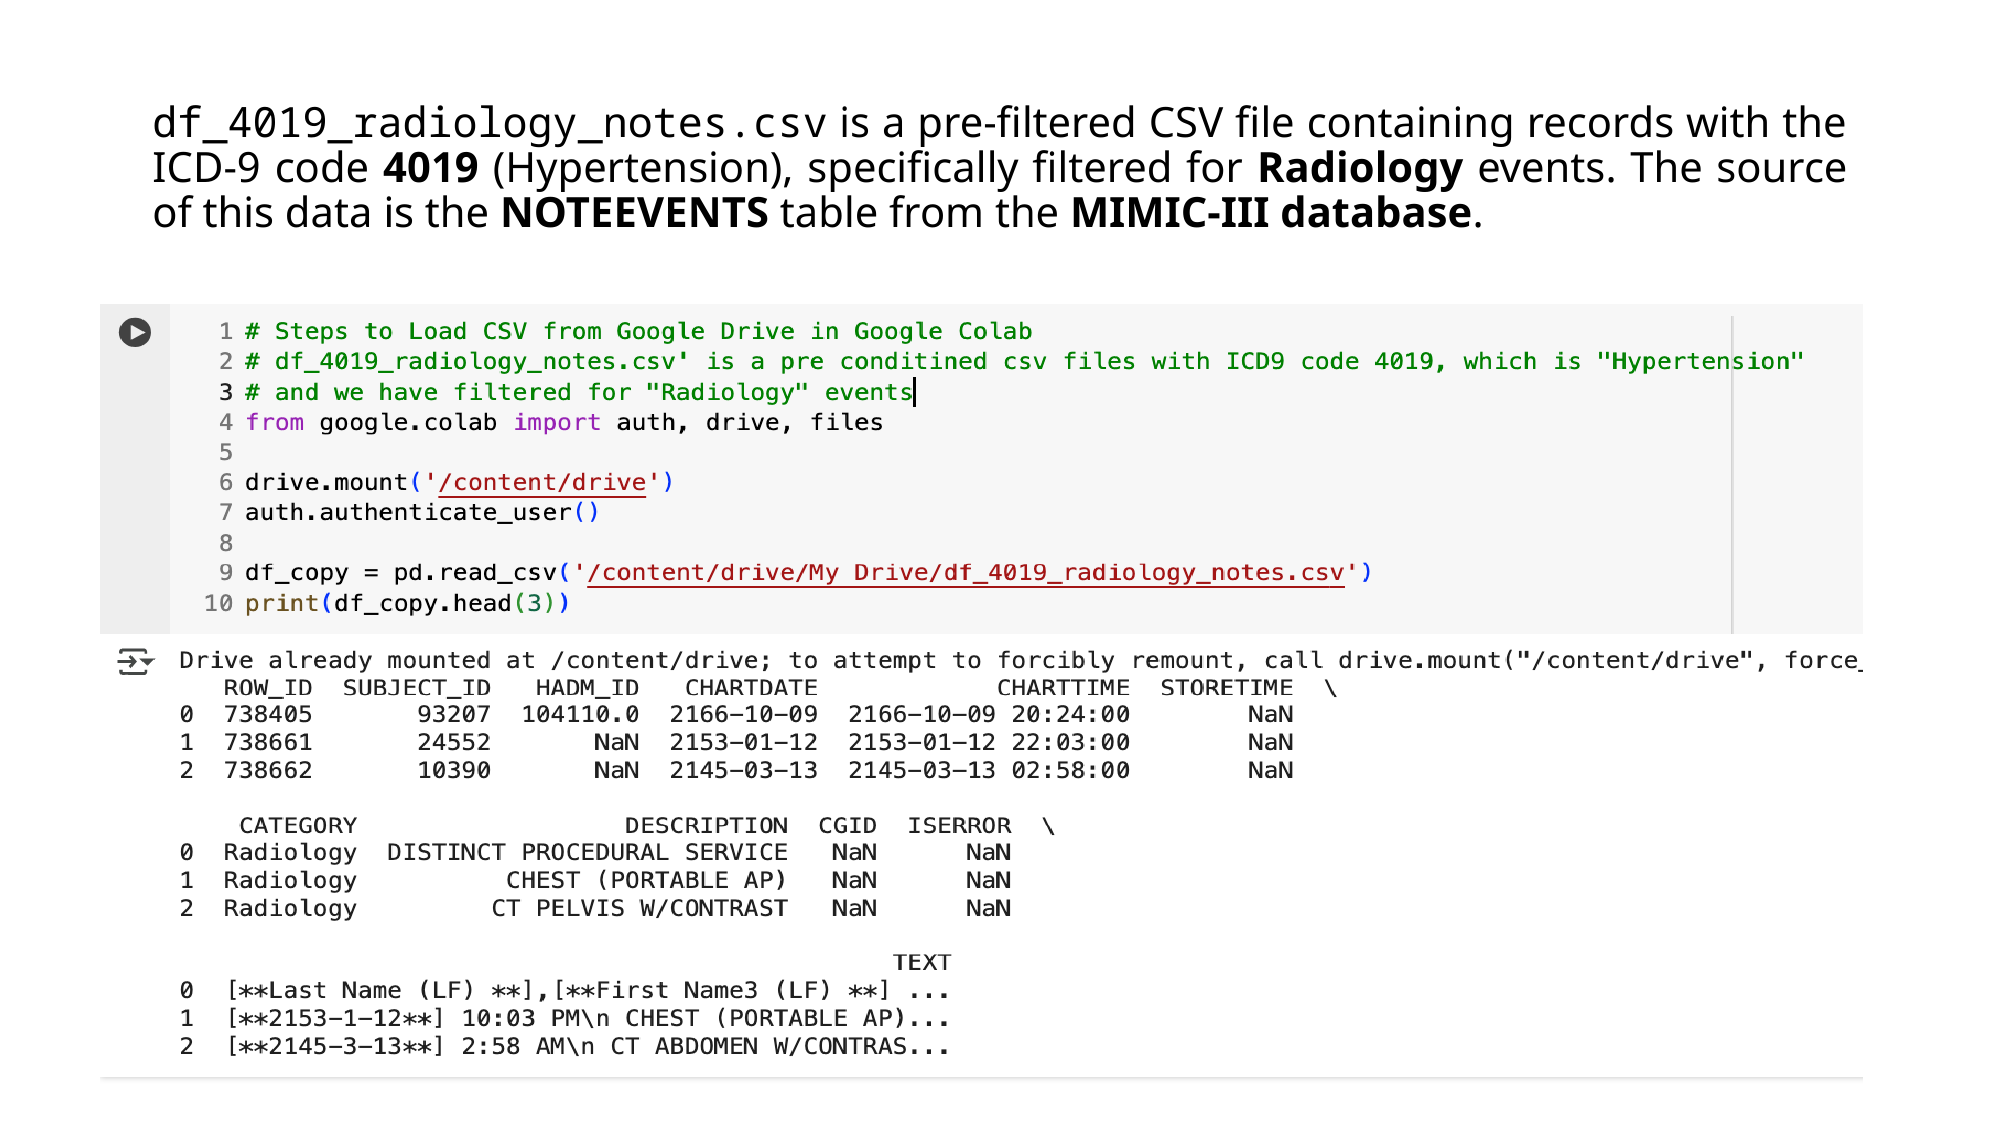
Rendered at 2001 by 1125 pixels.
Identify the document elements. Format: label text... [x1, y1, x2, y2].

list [100, 303, 1863, 1086]
title df_4019_radiology_notes.csv is a pre-filtered CSV file containing records with the ICD-9 code 4019 (Hypertension), specifically filtered for Radiology events. The source of this data is the NOTEEVENTS table from the MIMIC-III database. [137, 59, 1863, 278]
